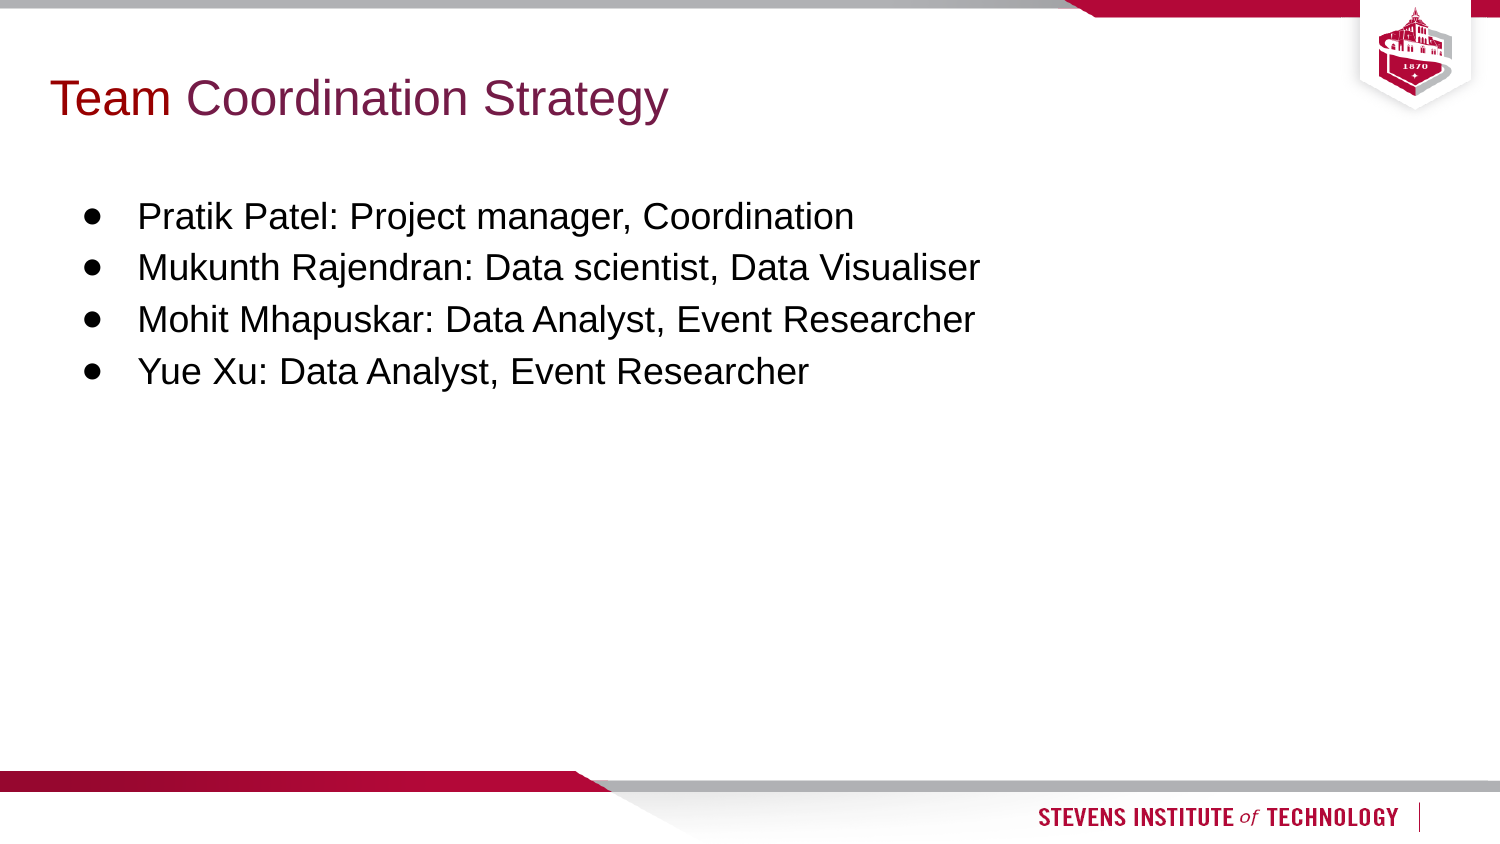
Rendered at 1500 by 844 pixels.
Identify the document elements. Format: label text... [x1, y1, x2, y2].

picture [0, 771, 1500, 844]
title Team Coordination Strategy [38, 53, 1462, 148]
picture [0, 0, 1500, 120]
list Pratik Patel: Project manager, Coordination Mukunth Rajendran: Data scientist, Data Visualiser Mohit Mhapuskar: Data Analyst, Event Researcher Yue Xu: Data Analyst, Event Researcher [51, 173, 1449, 797]
